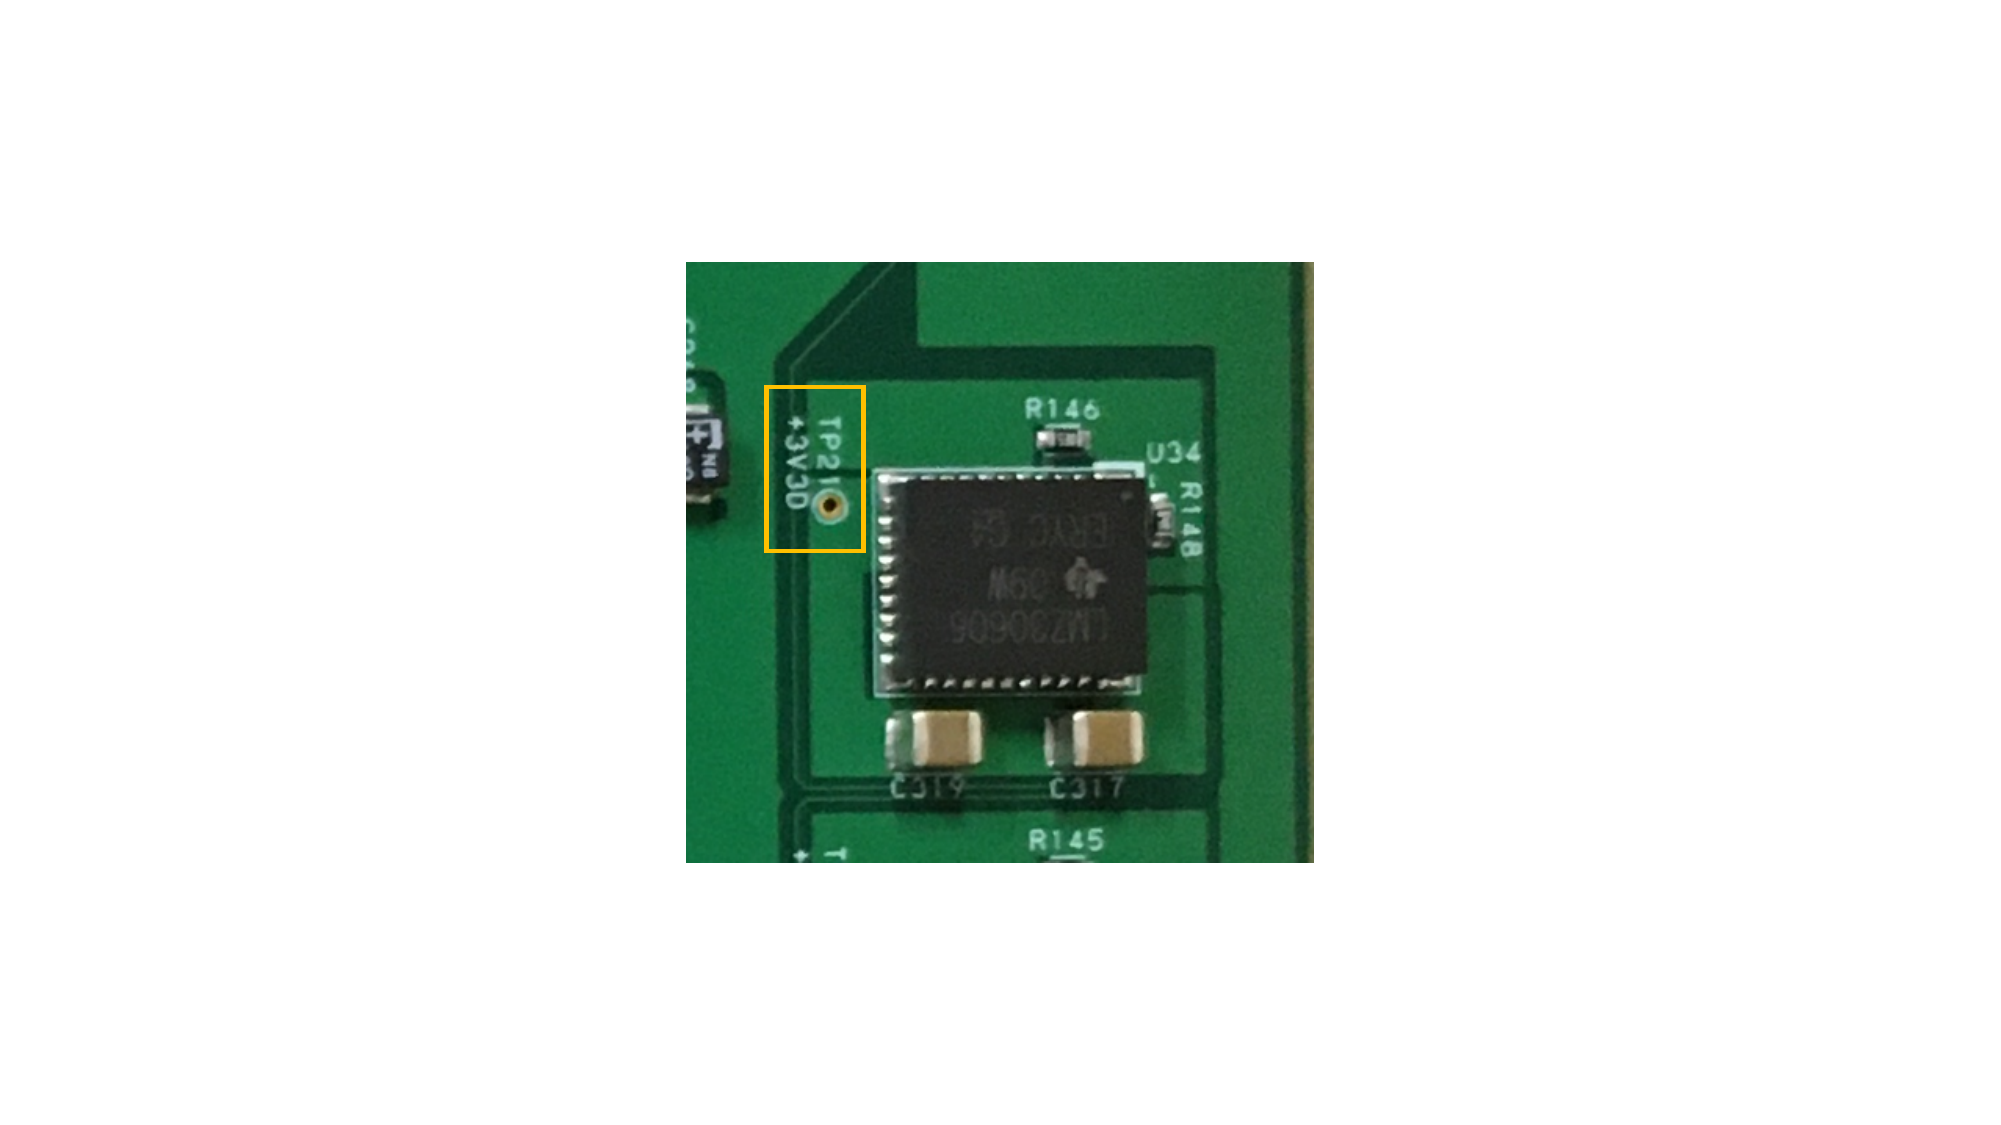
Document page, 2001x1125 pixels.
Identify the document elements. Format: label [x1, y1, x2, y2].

picture [686, 262, 1314, 863]
